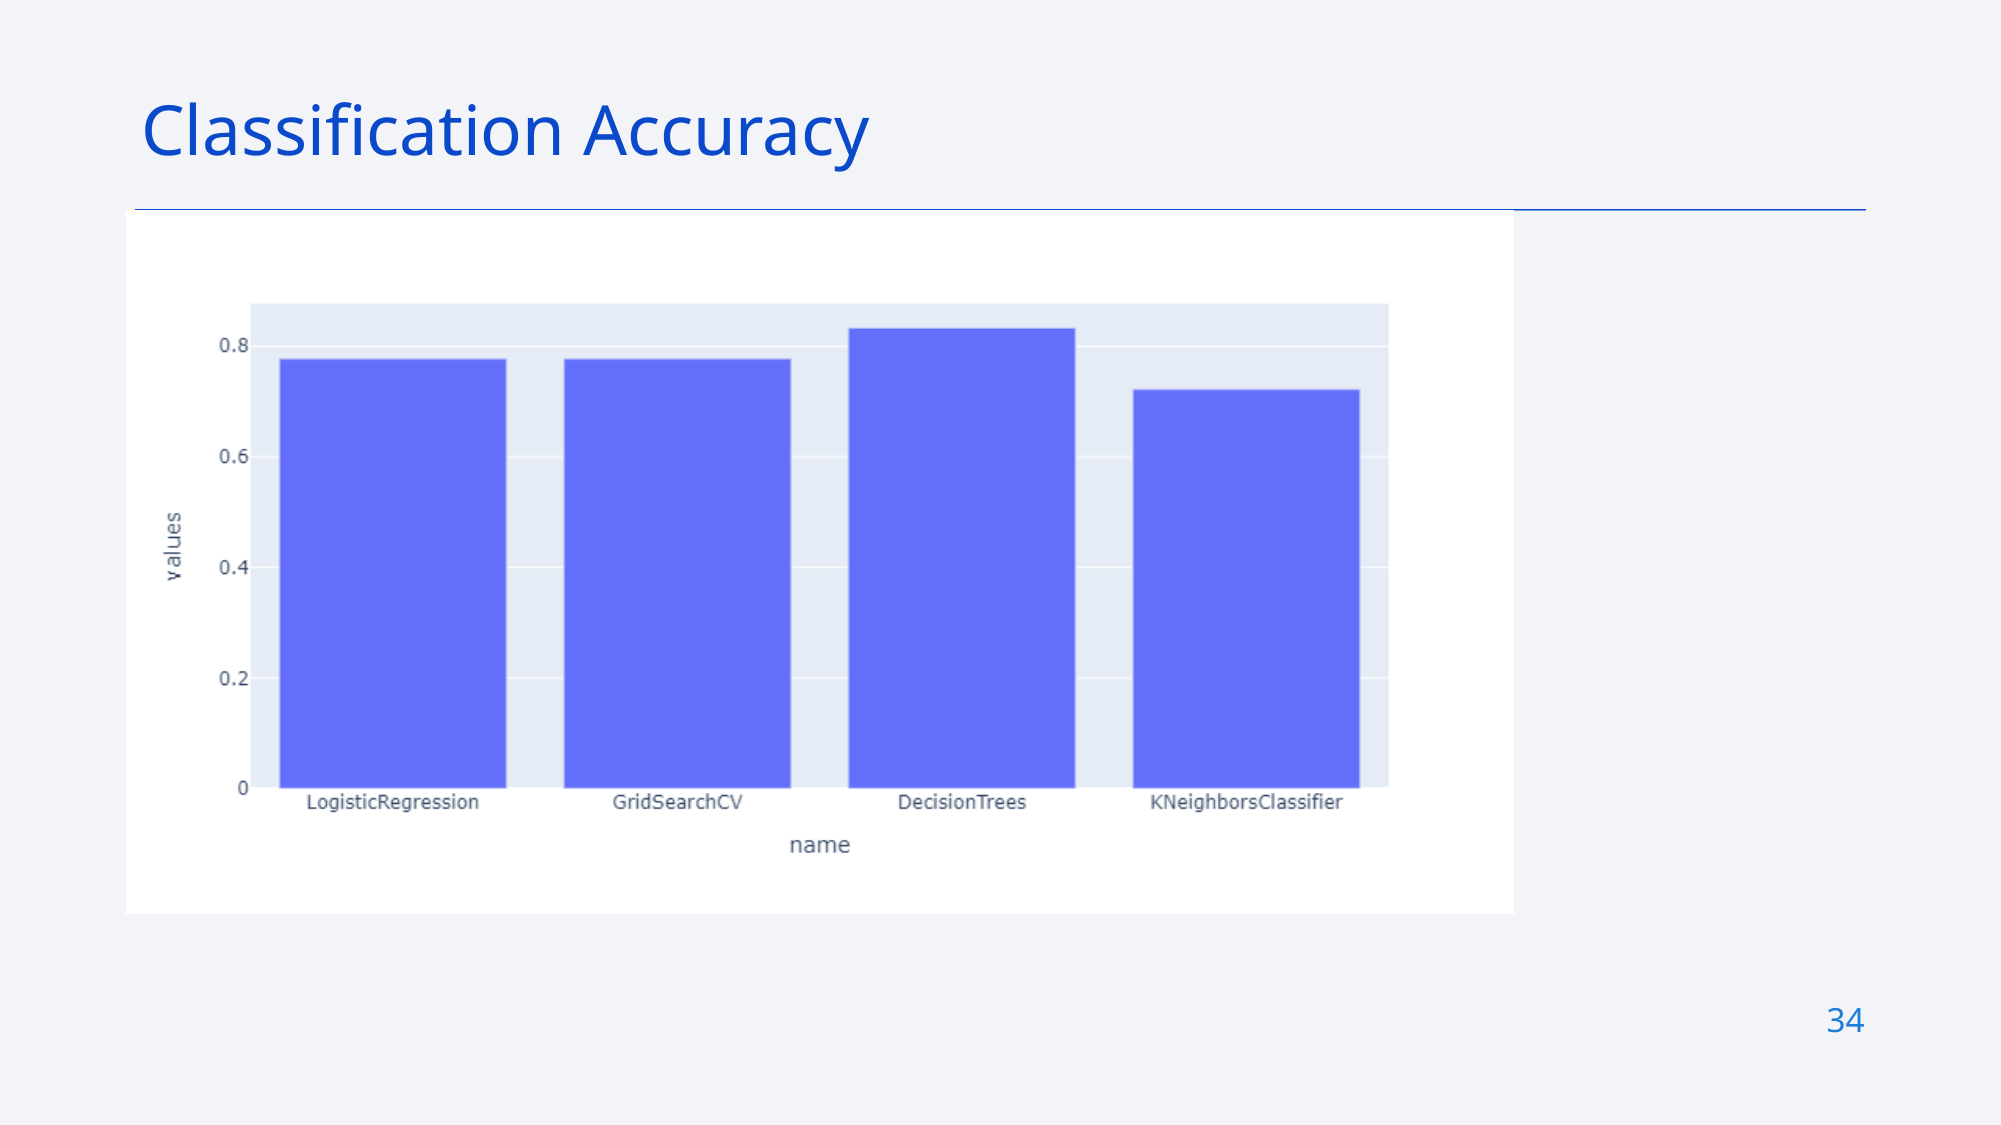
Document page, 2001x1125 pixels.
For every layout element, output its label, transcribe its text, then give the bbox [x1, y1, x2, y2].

text_box Classification Accuracy [126, 88, 1852, 179]
picture [0, 0, 2001, 1125]
slide_number 34 [1429, 988, 1880, 1055]
